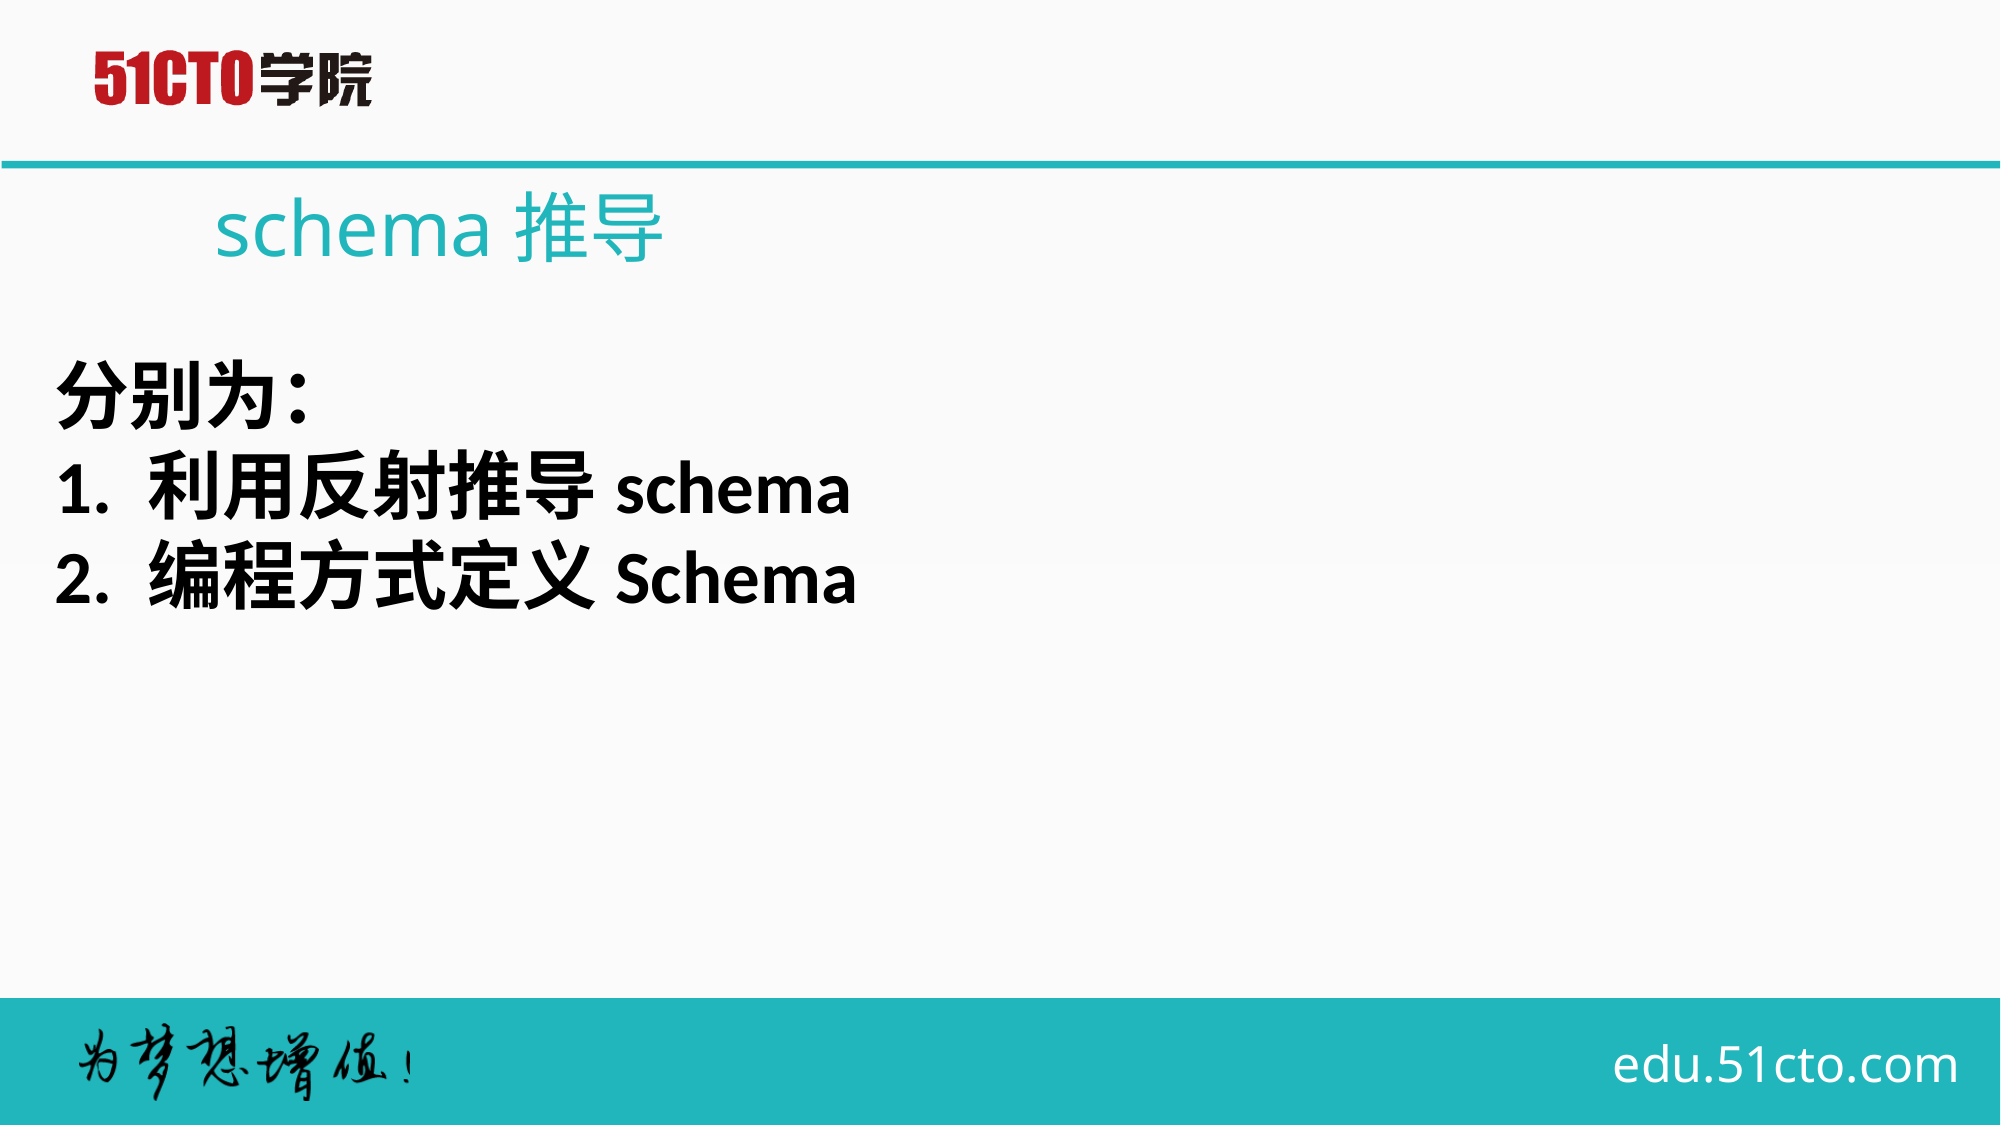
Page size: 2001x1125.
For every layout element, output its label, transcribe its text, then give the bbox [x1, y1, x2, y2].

picture [90, 42, 375, 111]
picture [79, 1023, 410, 1101]
text_box 分别为： 1. 利用反射推导schema 2. 编程方式定义Schema [46, 341, 1976, 807]
title schema推导 [206, 166, 1881, 286]
